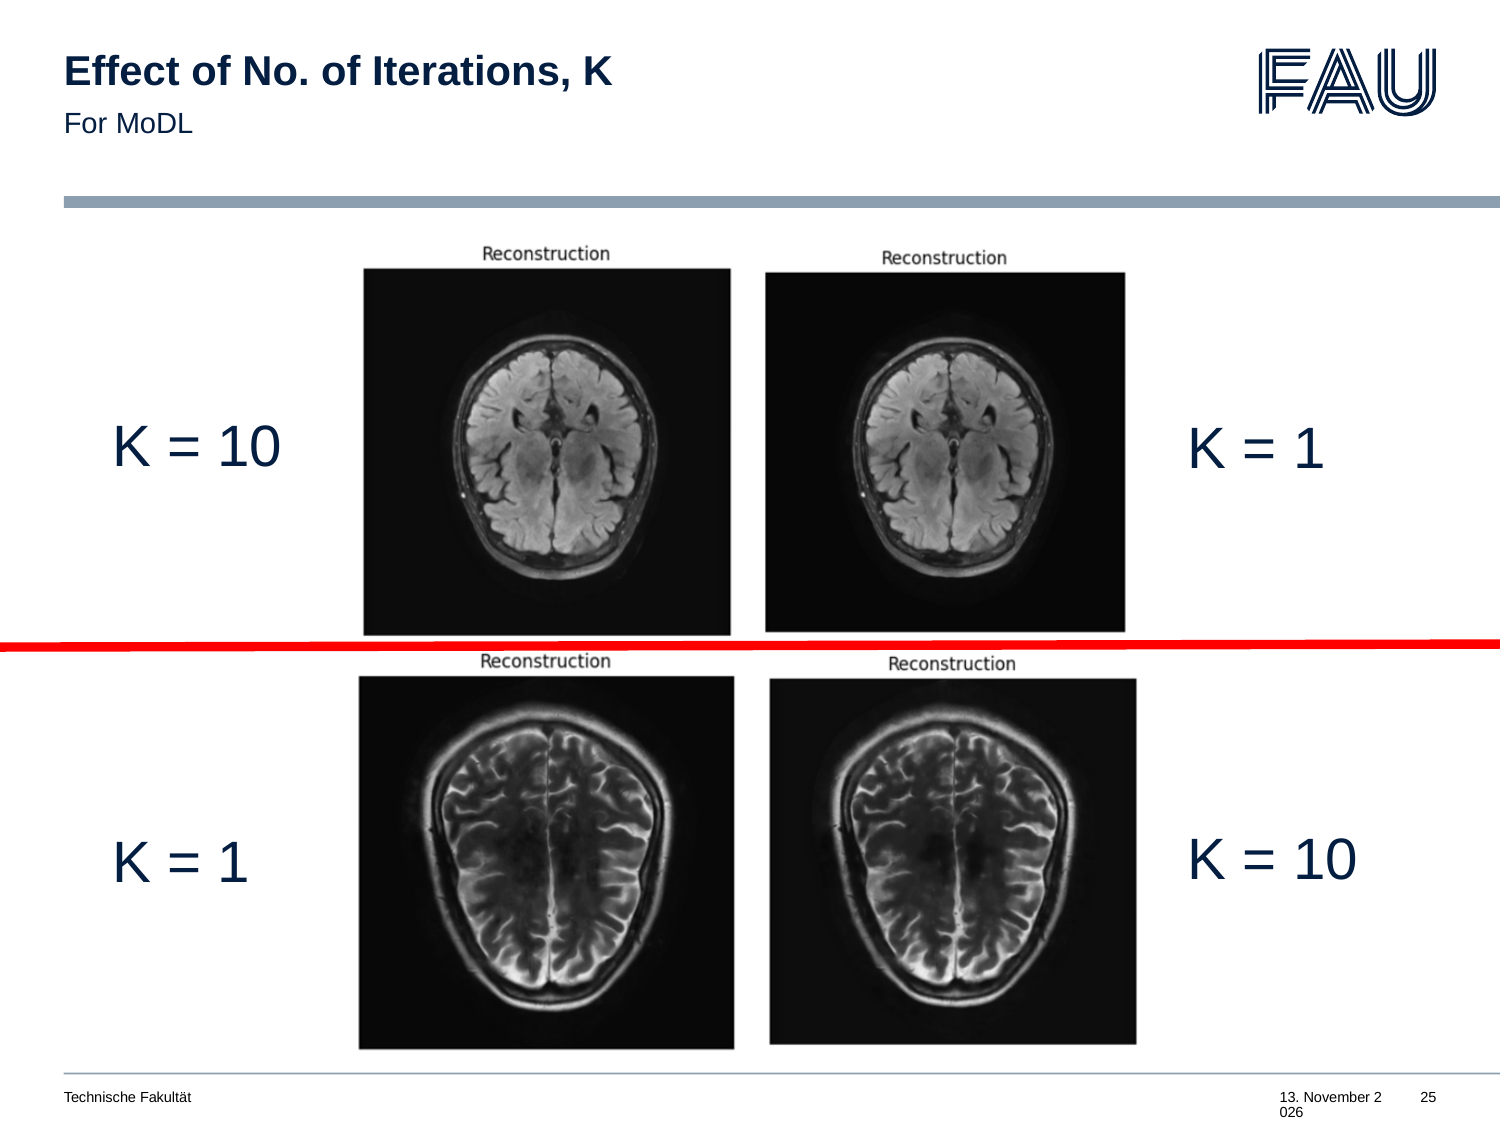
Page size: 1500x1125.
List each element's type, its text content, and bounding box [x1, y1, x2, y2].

list K = 10 [1187, 814, 1422, 889]
footer Technische Fakultät [63, 1088, 737, 1106]
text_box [345, 227, 1155, 644]
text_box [0, 644, 1500, 648]
slide_number 16. März 2024 [1279, 1088, 1387, 1106]
list K = 10 [112, 401, 345, 476]
list For MoDL [63, 100, 906, 137]
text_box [345, 648, 1155, 1065]
slide_number 25 [1406, 1088, 1437, 1106]
list K = 1 [112, 817, 345, 896]
title Effect of No. of Iterations, K [63, 49, 906, 95]
list K = 1 [1187, 402, 1422, 481]
